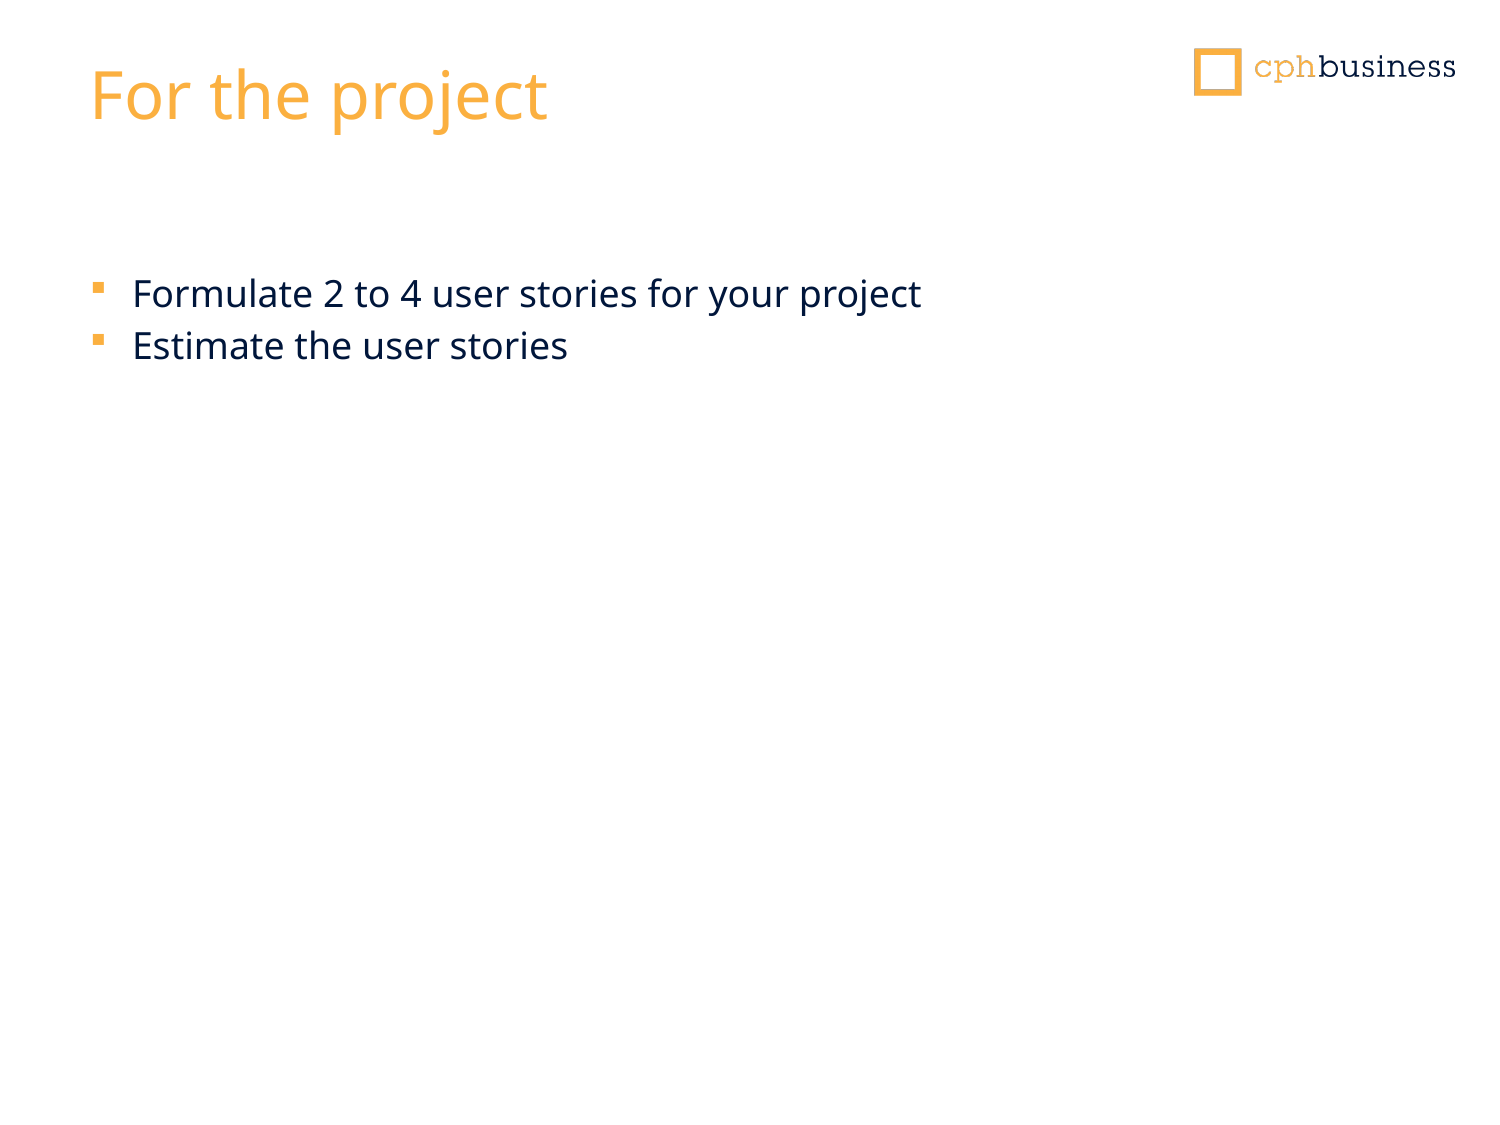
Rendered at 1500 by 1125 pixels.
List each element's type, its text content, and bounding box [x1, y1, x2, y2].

title For the project [75, 45, 1425, 233]
list Formulate 2 to 4 user stories for your project Estimate the user stories [75, 262, 1425, 1005]
picture [1147, 1, 1500, 143]
